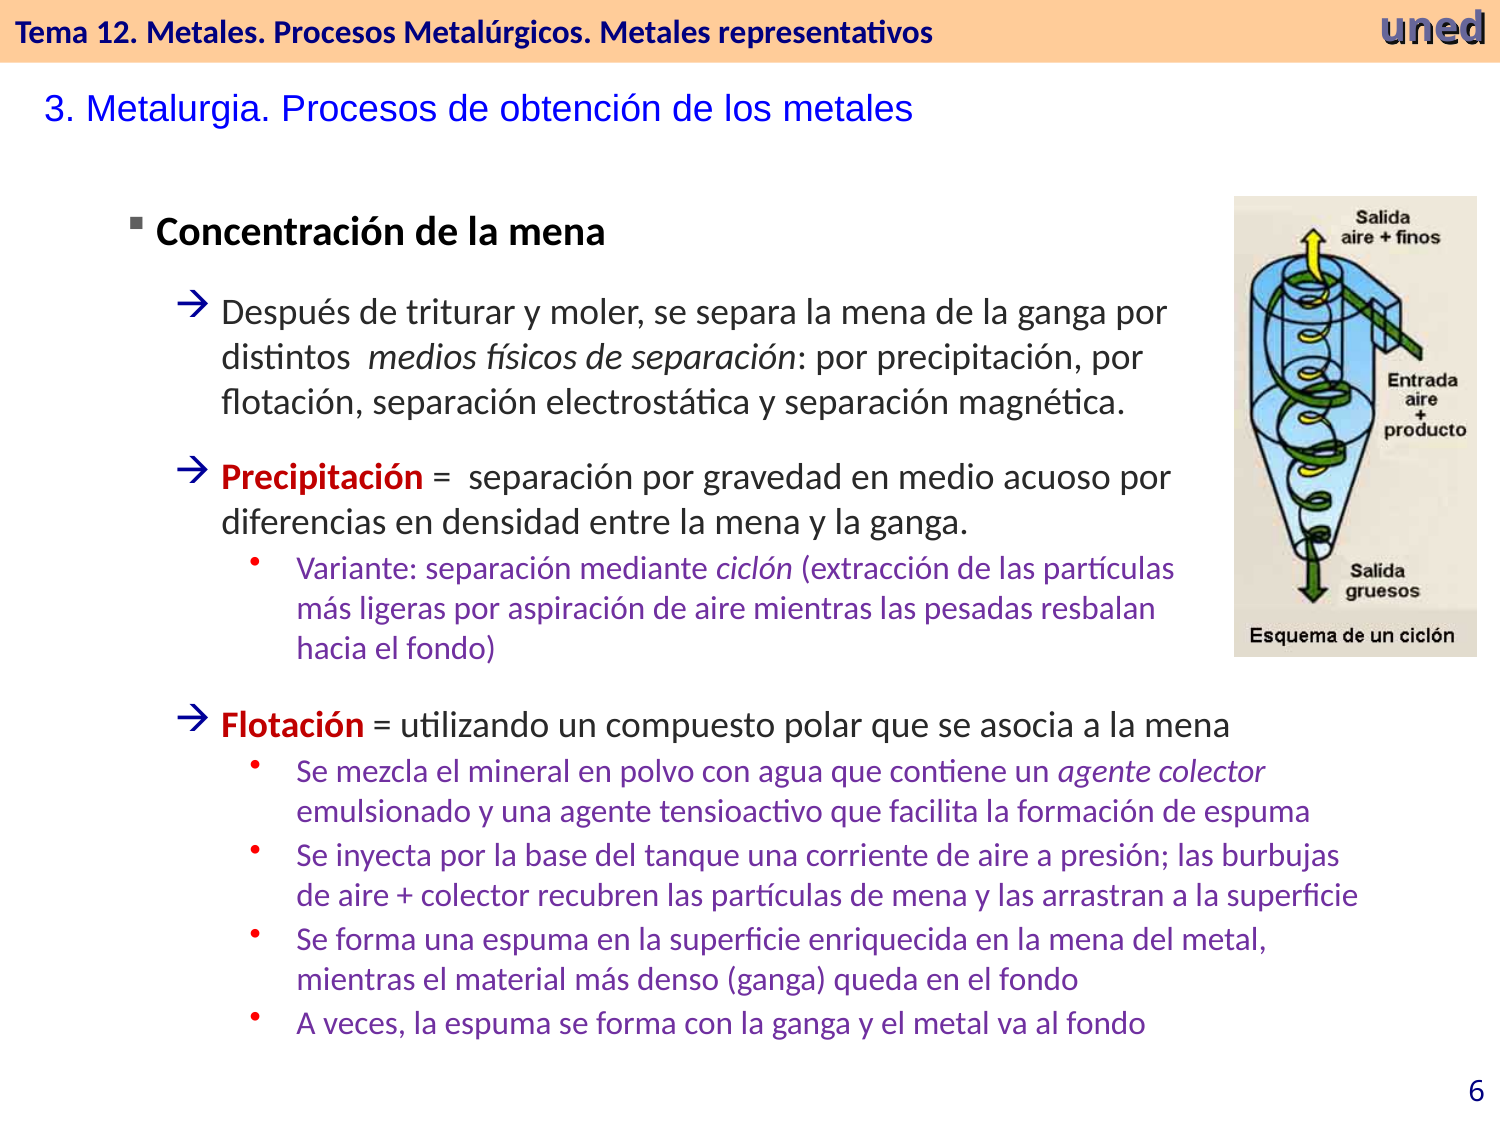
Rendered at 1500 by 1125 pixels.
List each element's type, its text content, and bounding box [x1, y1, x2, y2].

text_box [0, 0, 1500, 63]
picture [1234, 196, 1477, 657]
text_box Después de triturar y moler, se separa la mena de la ganga por distintos medios físicos de separación: por precipitación, por flotación, separación electrostática y separación magnética. [159, 279, 1229, 430]
text_box Tema 12. Metales. Procesos Metalúrgicos. Metales representativos [0, 0, 1088, 61]
text_box Concentración de la mena [111, 196, 833, 262]
text_box Precipitación = separación por gravedad en medio acuoso por diferencias en densidad entre la mena y la ganga. Variante: separación mediante ciclón (extracción de las partículas más ligeras por aspiración de aire mientras las pesadas resbalan hacia el fondo) [159, 444, 1211, 674]
text_box Flotación = utilizando un compuesto polar que se asocia a la mena Se mezcla el mineral en polvo con agua que contiene un agente colector emulsionado y una agente tensioactivo que facilita la formación de espuma Se inyecta por la base del tanque una corriente de aire a presión; las burbujas de aire + colector recubren las partículas de mena y las arrastran a la superficie Se forma una espuma en la superficie enriquecida en la mena del metal, mientras el material más denso (ganga) queda en el fondo A veces, la espuma se forma con la ganga y el metal va al fondo [159, 692, 1388, 1049]
text_box 6 [1399, 1059, 1500, 1125]
text_box 3. Metalurgia. Procesos de obtención de los metales [29, 76, 1168, 137]
text_box uned [1364, 0, 1500, 50]
